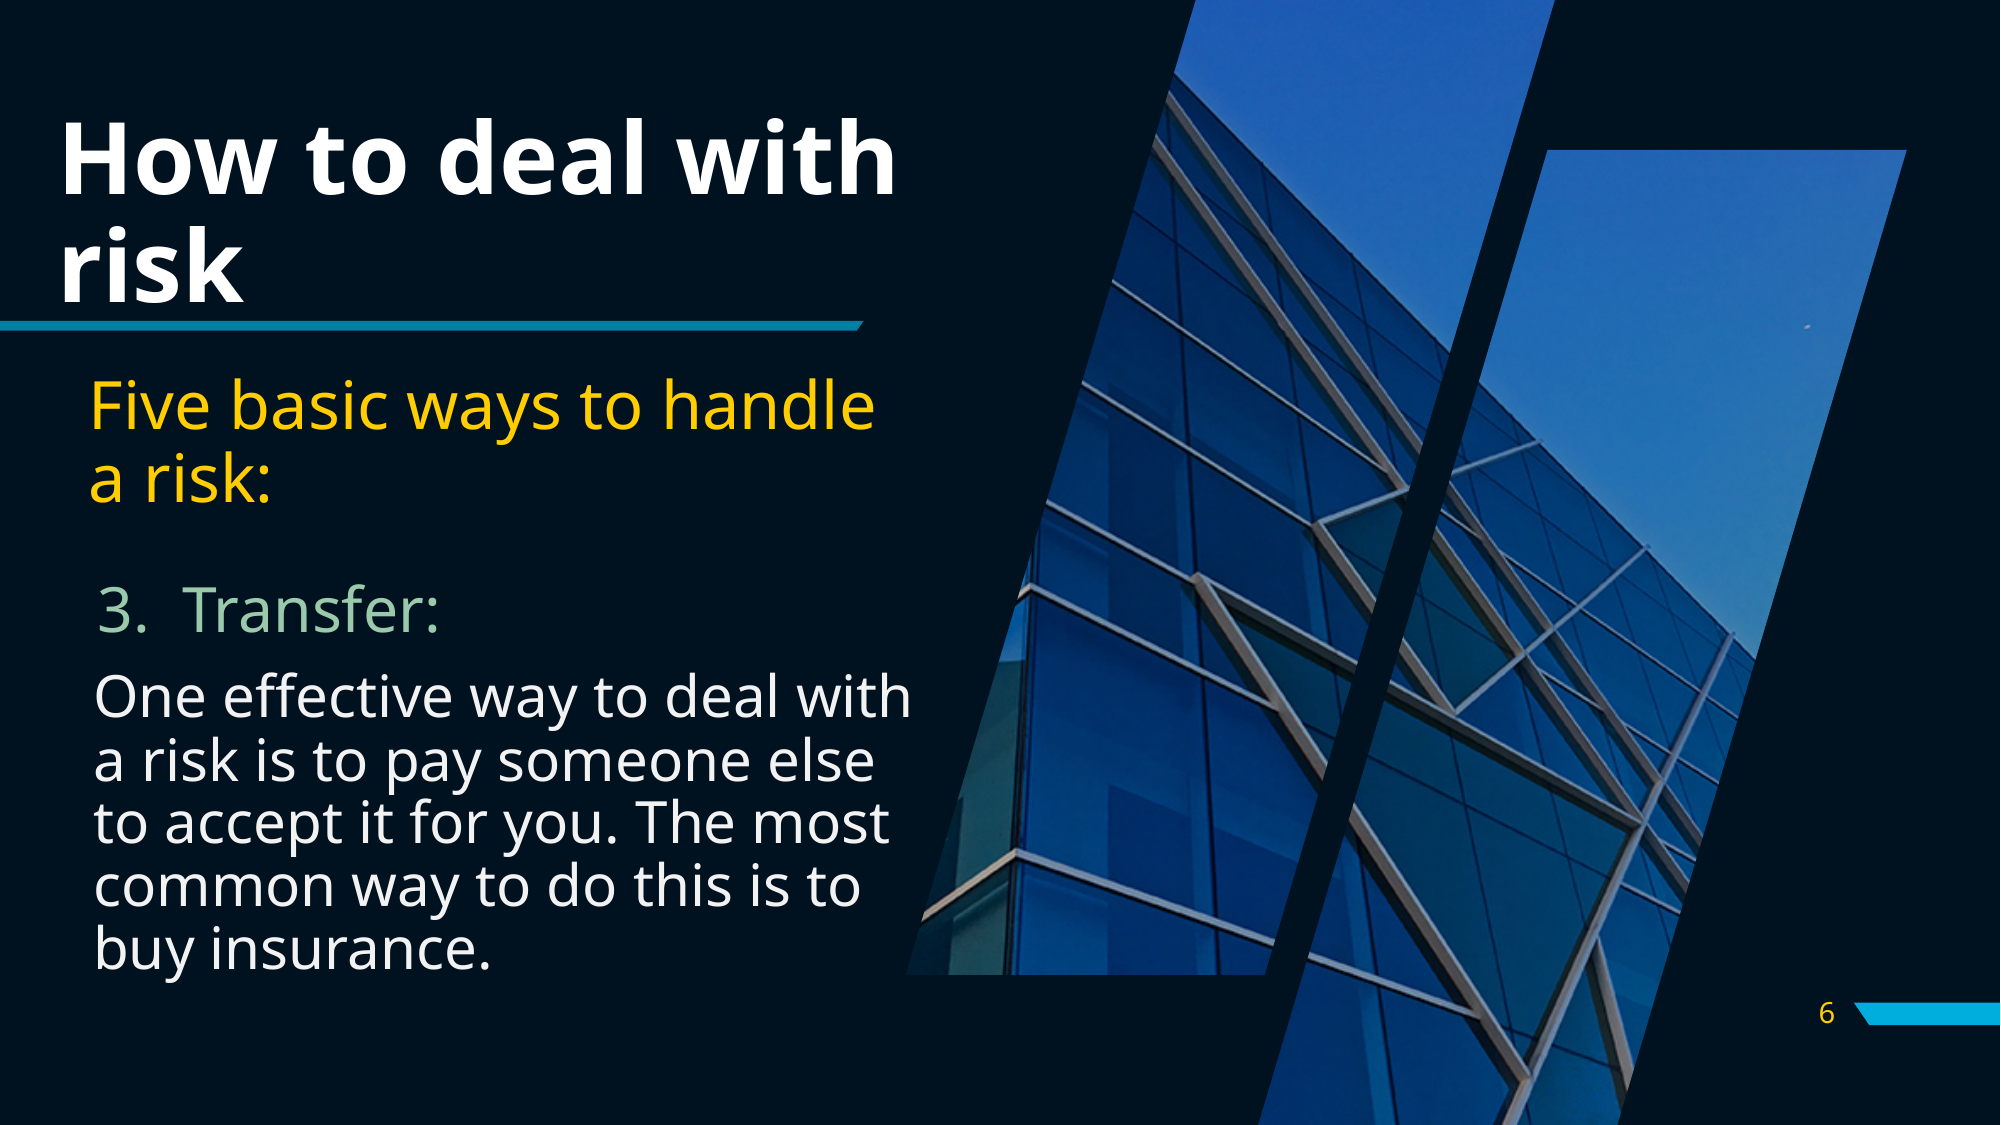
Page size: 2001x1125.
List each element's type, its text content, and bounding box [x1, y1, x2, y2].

picture [905, 0, 1907, 1125]
list Five basic ways to handle a risk: [73, 365, 905, 457]
list One effective way to deal with a risk is to pay someone else to accept it for you. The most common way to do this is to buy insurance. [93, 660, 905, 999]
title How to deal with risk [42, 139, 905, 293]
text_box Transfer: [83, 562, 490, 653]
